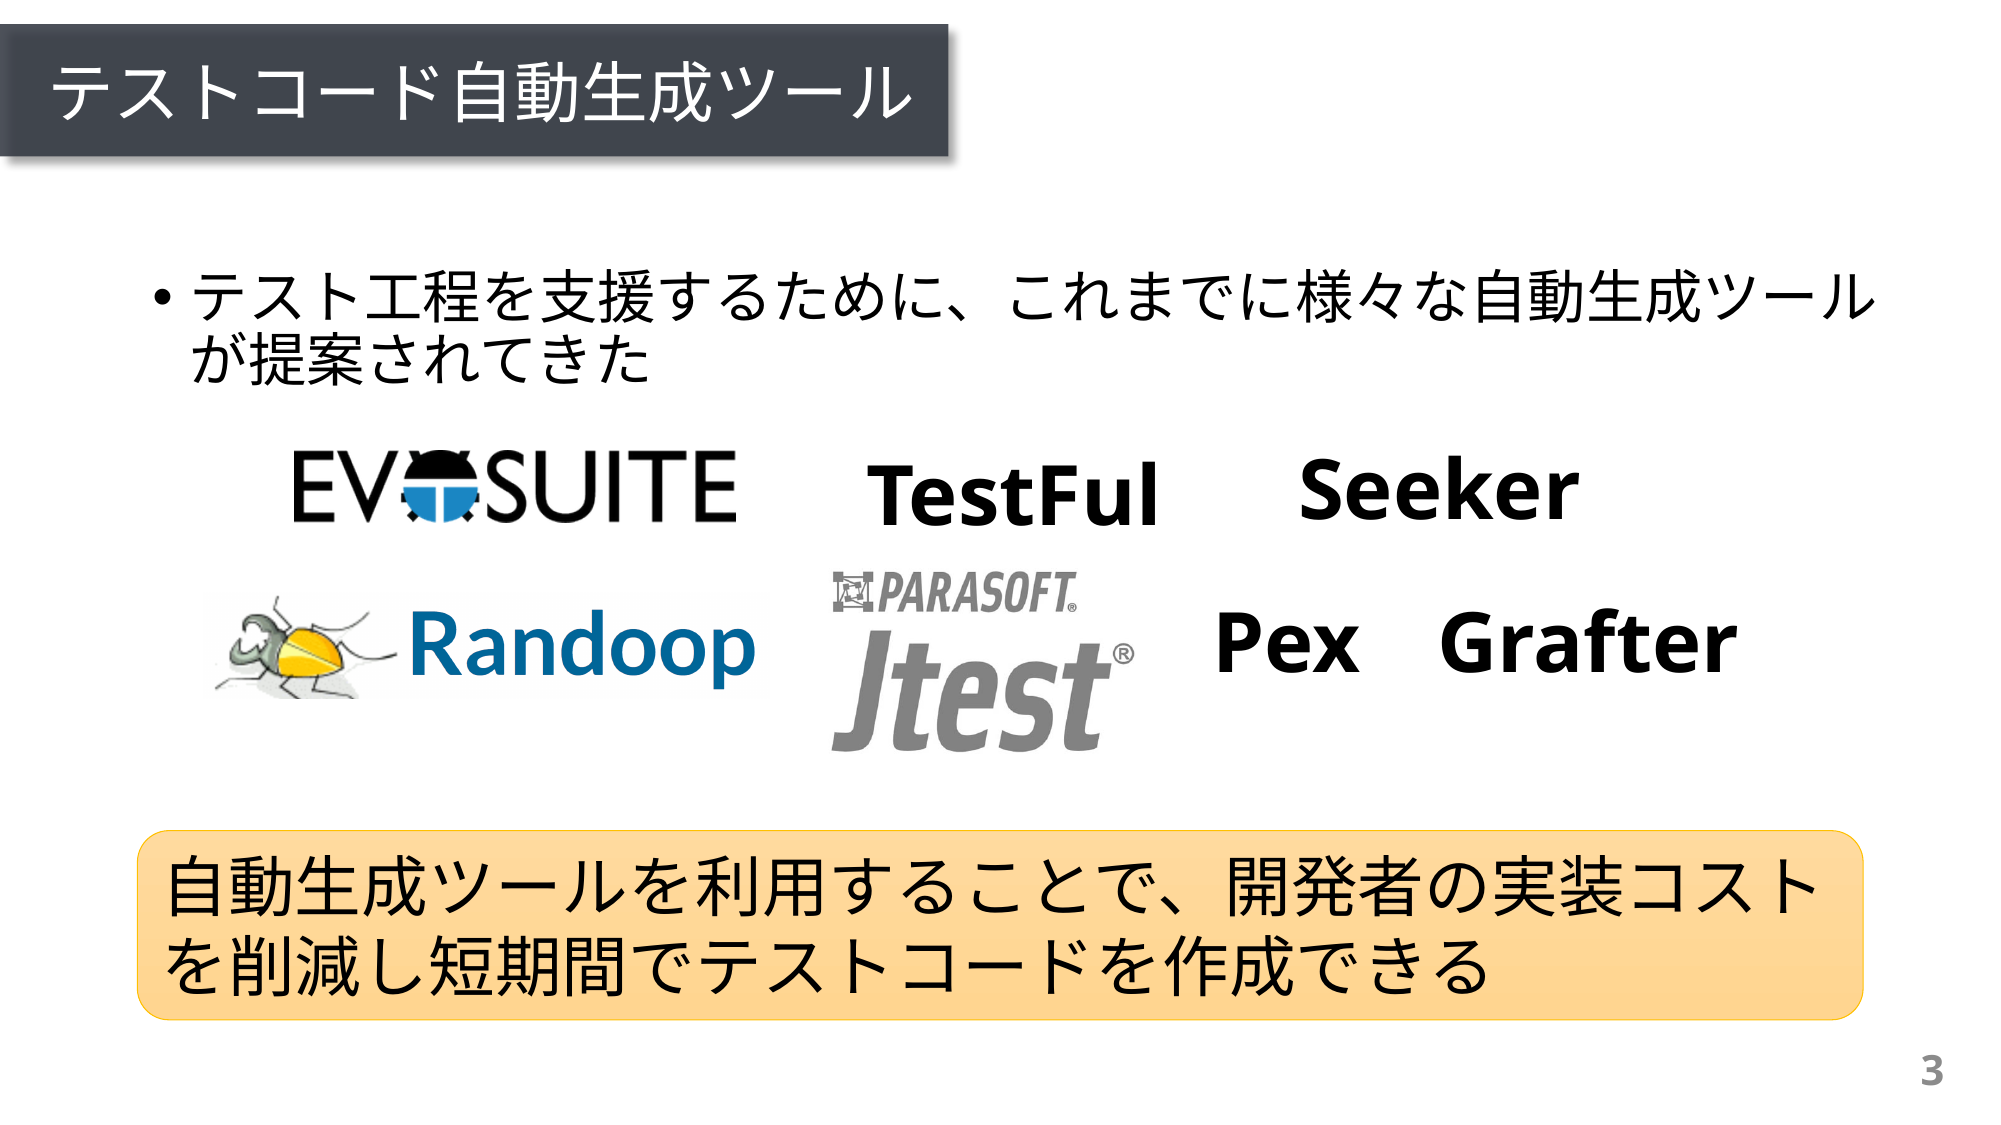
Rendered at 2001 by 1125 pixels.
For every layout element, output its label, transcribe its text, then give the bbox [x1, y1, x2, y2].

text_box Grafter [1422, 582, 1798, 697]
text_box TestFul [852, 435, 1228, 550]
title テストコード自動生成ツール [32, 36, 953, 156]
text_box Seeker [1283, 428, 1659, 544]
list テスト工程を支援するために、これまでに様々な自動生成ツールが提案されてきた [137, 260, 1900, 409]
picture [294, 450, 736, 523]
text_box 自動生成ツールを利用することで、開発者の実装コストを削減し短期間でテストコードを作成できる [136, 830, 1864, 1021]
picture [823, 568, 1136, 756]
text_box Pex [1197, 582, 1385, 697]
picture [203, 592, 770, 699]
